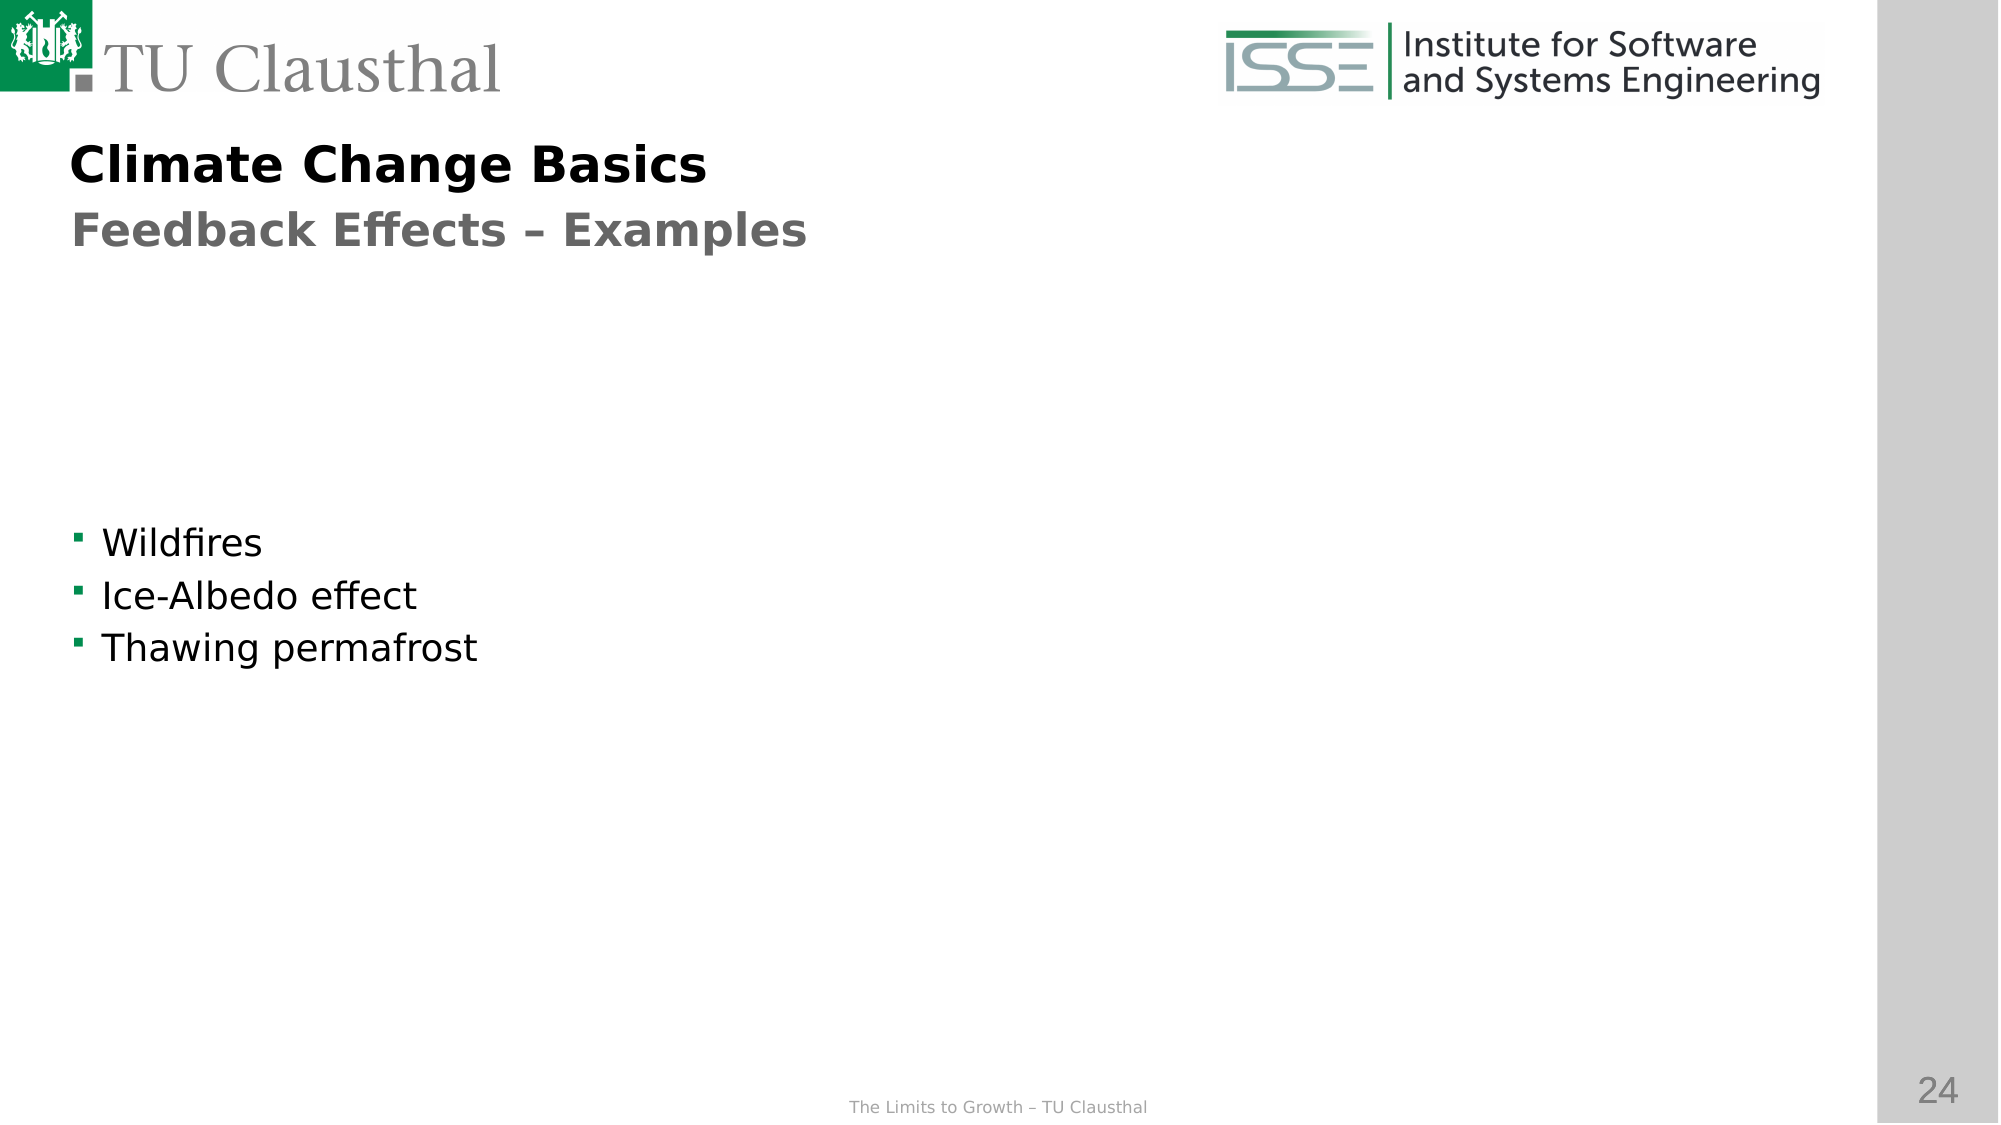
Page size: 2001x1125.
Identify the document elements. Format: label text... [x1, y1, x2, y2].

picture [0, 0, 500, 92]
text_box Climate Change Basics [54, 125, 1817, 206]
text_box Wildfires Ice-Albedo effect Thawing permafrost Warming ocean → collapse of the Gulf Stream [54, 207, 1817, 1033]
text_box Feedback Effects – Examples [70, 188, 1769, 269]
picture [1218, 22, 1825, 106]
